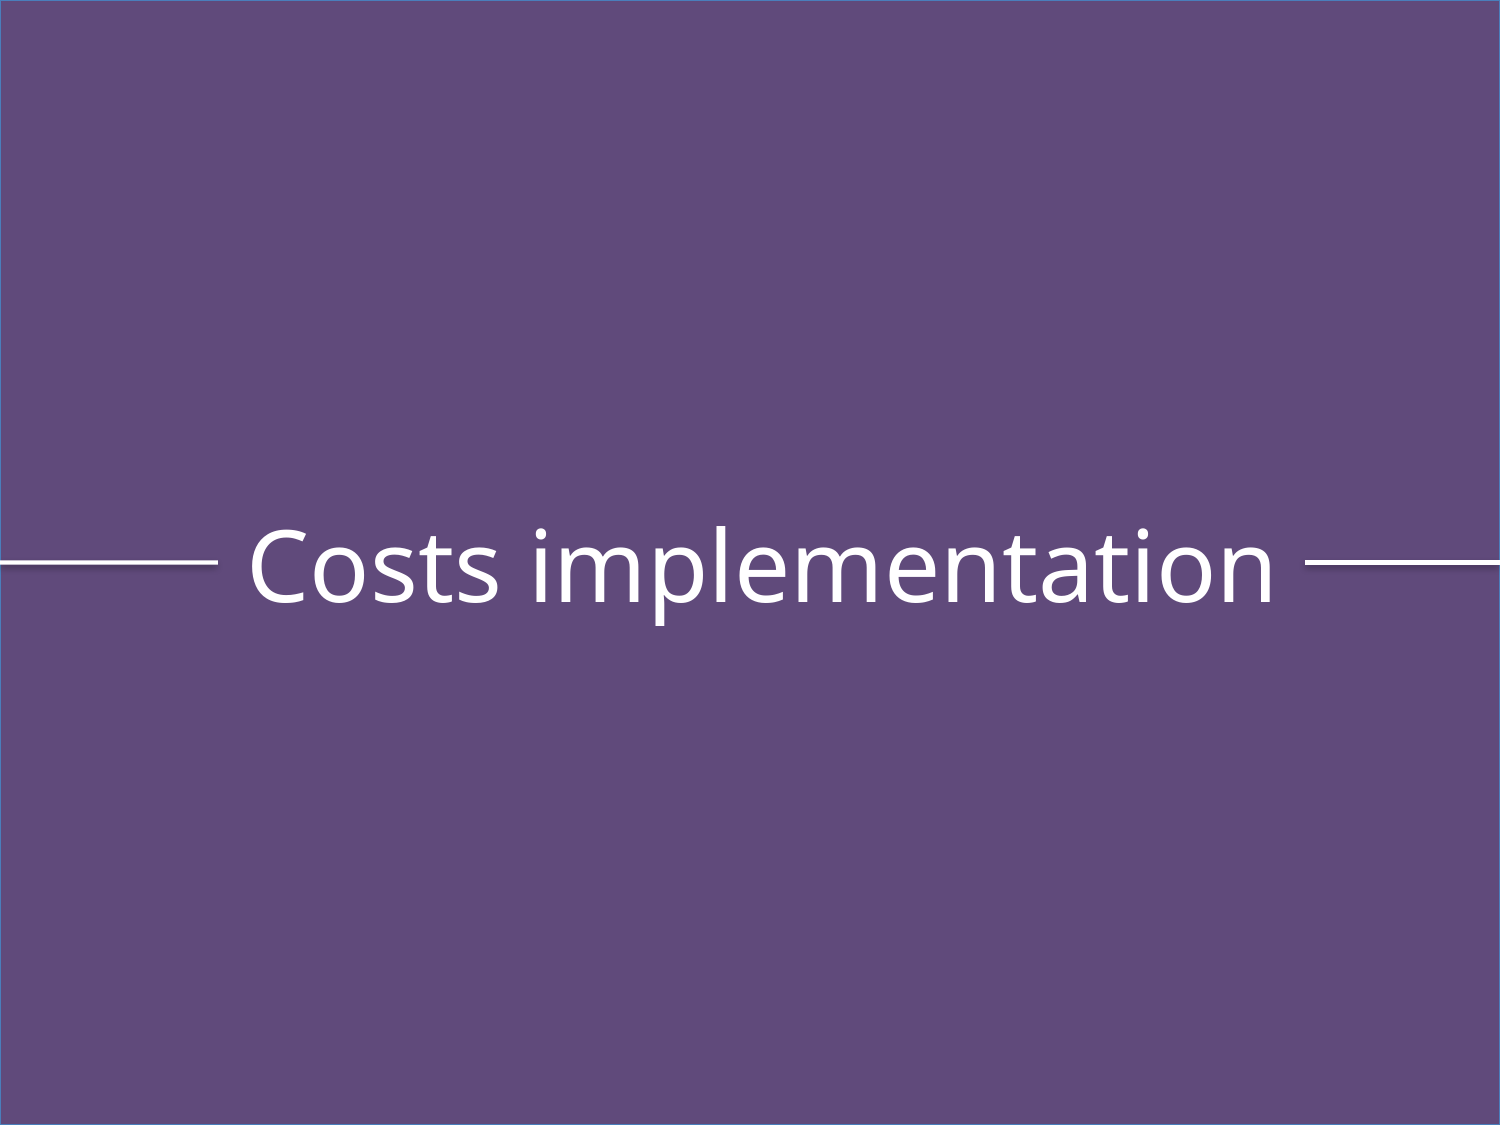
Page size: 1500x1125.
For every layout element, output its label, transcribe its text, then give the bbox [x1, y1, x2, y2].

text_box Costs implementation [0, 0, 1500, 1125]
